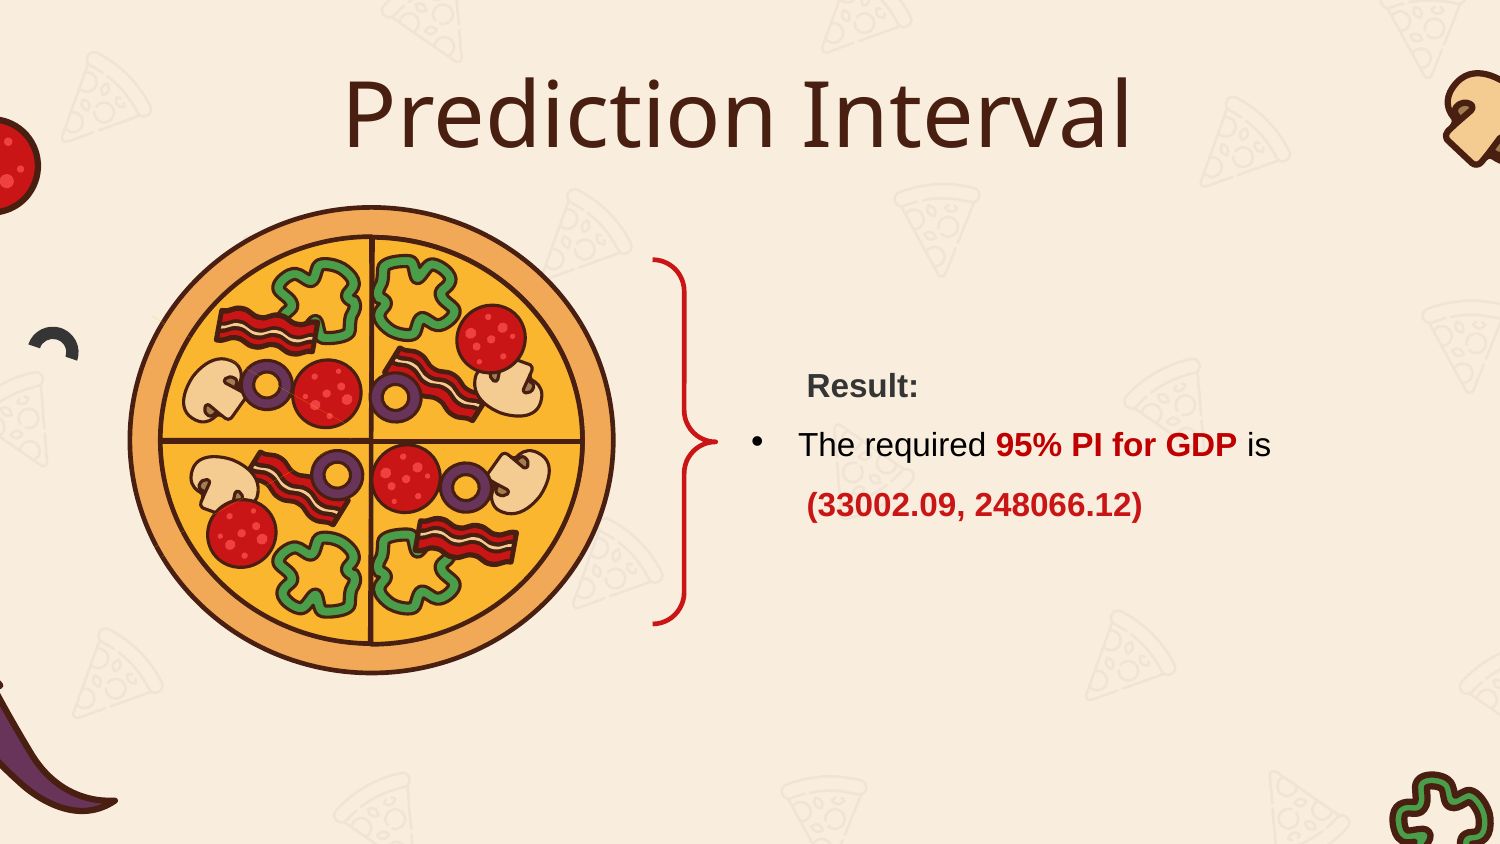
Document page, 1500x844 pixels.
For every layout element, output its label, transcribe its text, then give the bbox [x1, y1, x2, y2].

picture [0, 0, 1500, 844]
text_box Result: The required 95% PI for GDP is (33002.09, 248066.12) [736, 336, 1382, 566]
picture [1408, 790, 1475, 844]
title Prediction Interval [118, 64, 1382, 159]
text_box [129, 207, 614, 674]
text_box [652, 259, 716, 624]
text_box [151, 237, 583, 645]
